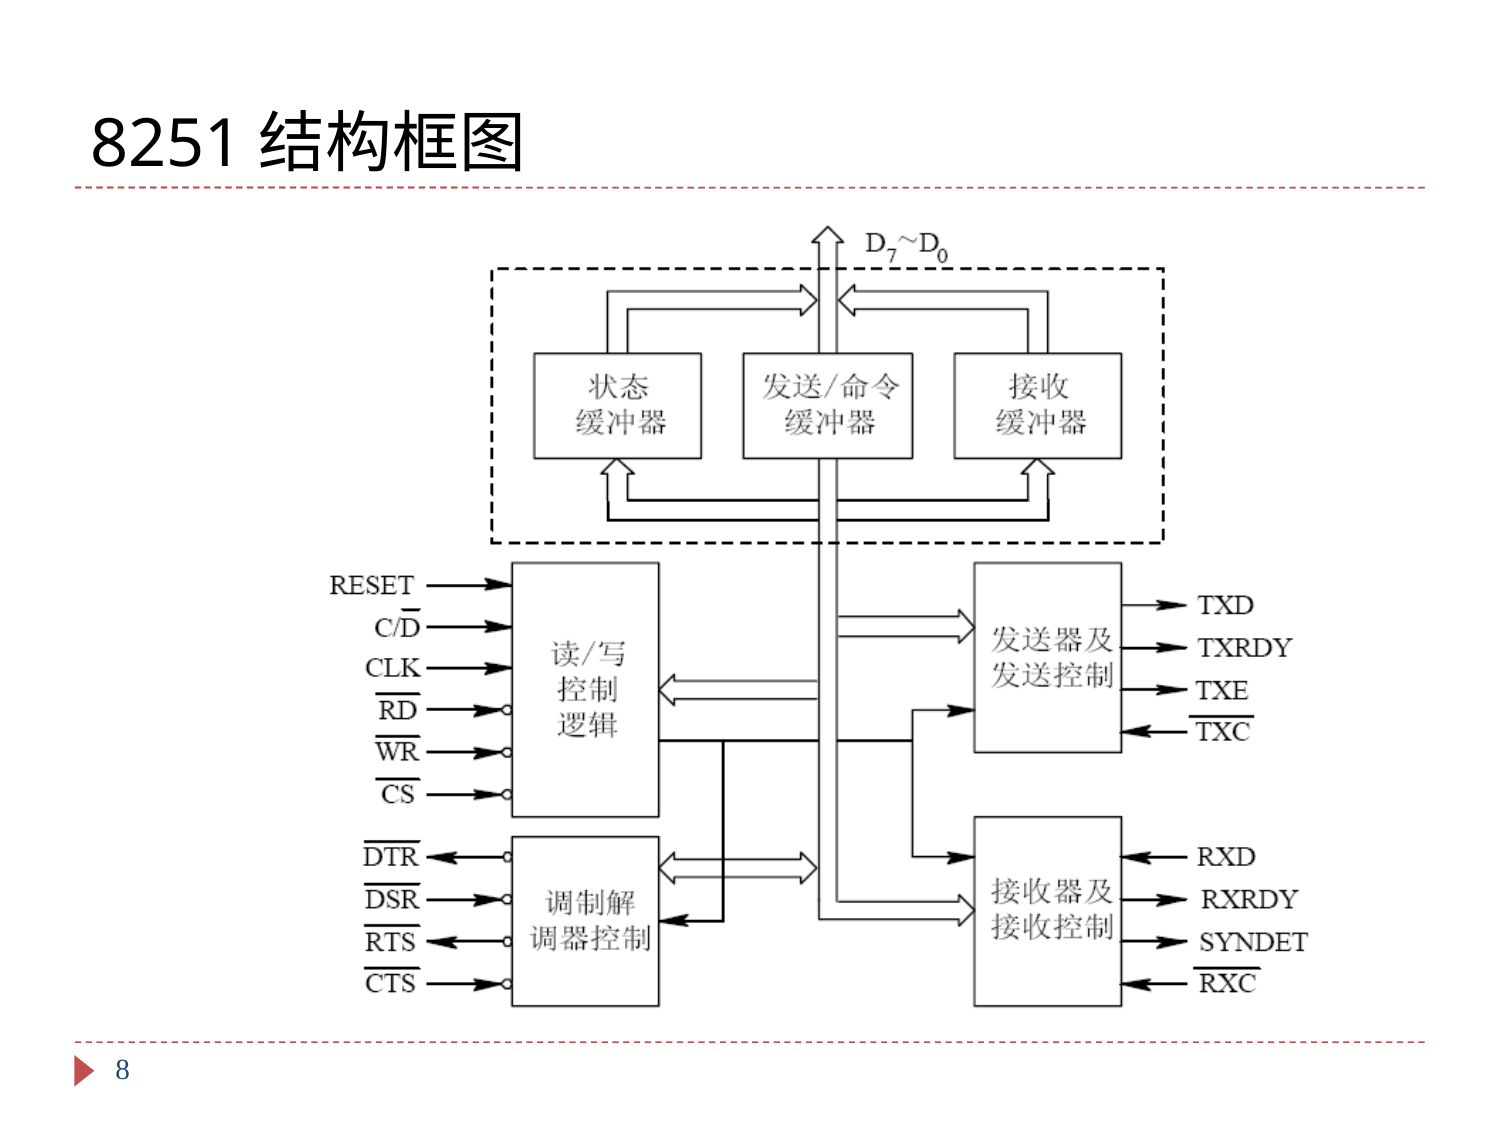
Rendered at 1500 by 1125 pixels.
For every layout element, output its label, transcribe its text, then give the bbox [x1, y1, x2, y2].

slide_number 8 [100, 1042, 426, 1103]
picture [262, 202, 1359, 1038]
title 8251结构框图 [75, 24, 1425, 188]
